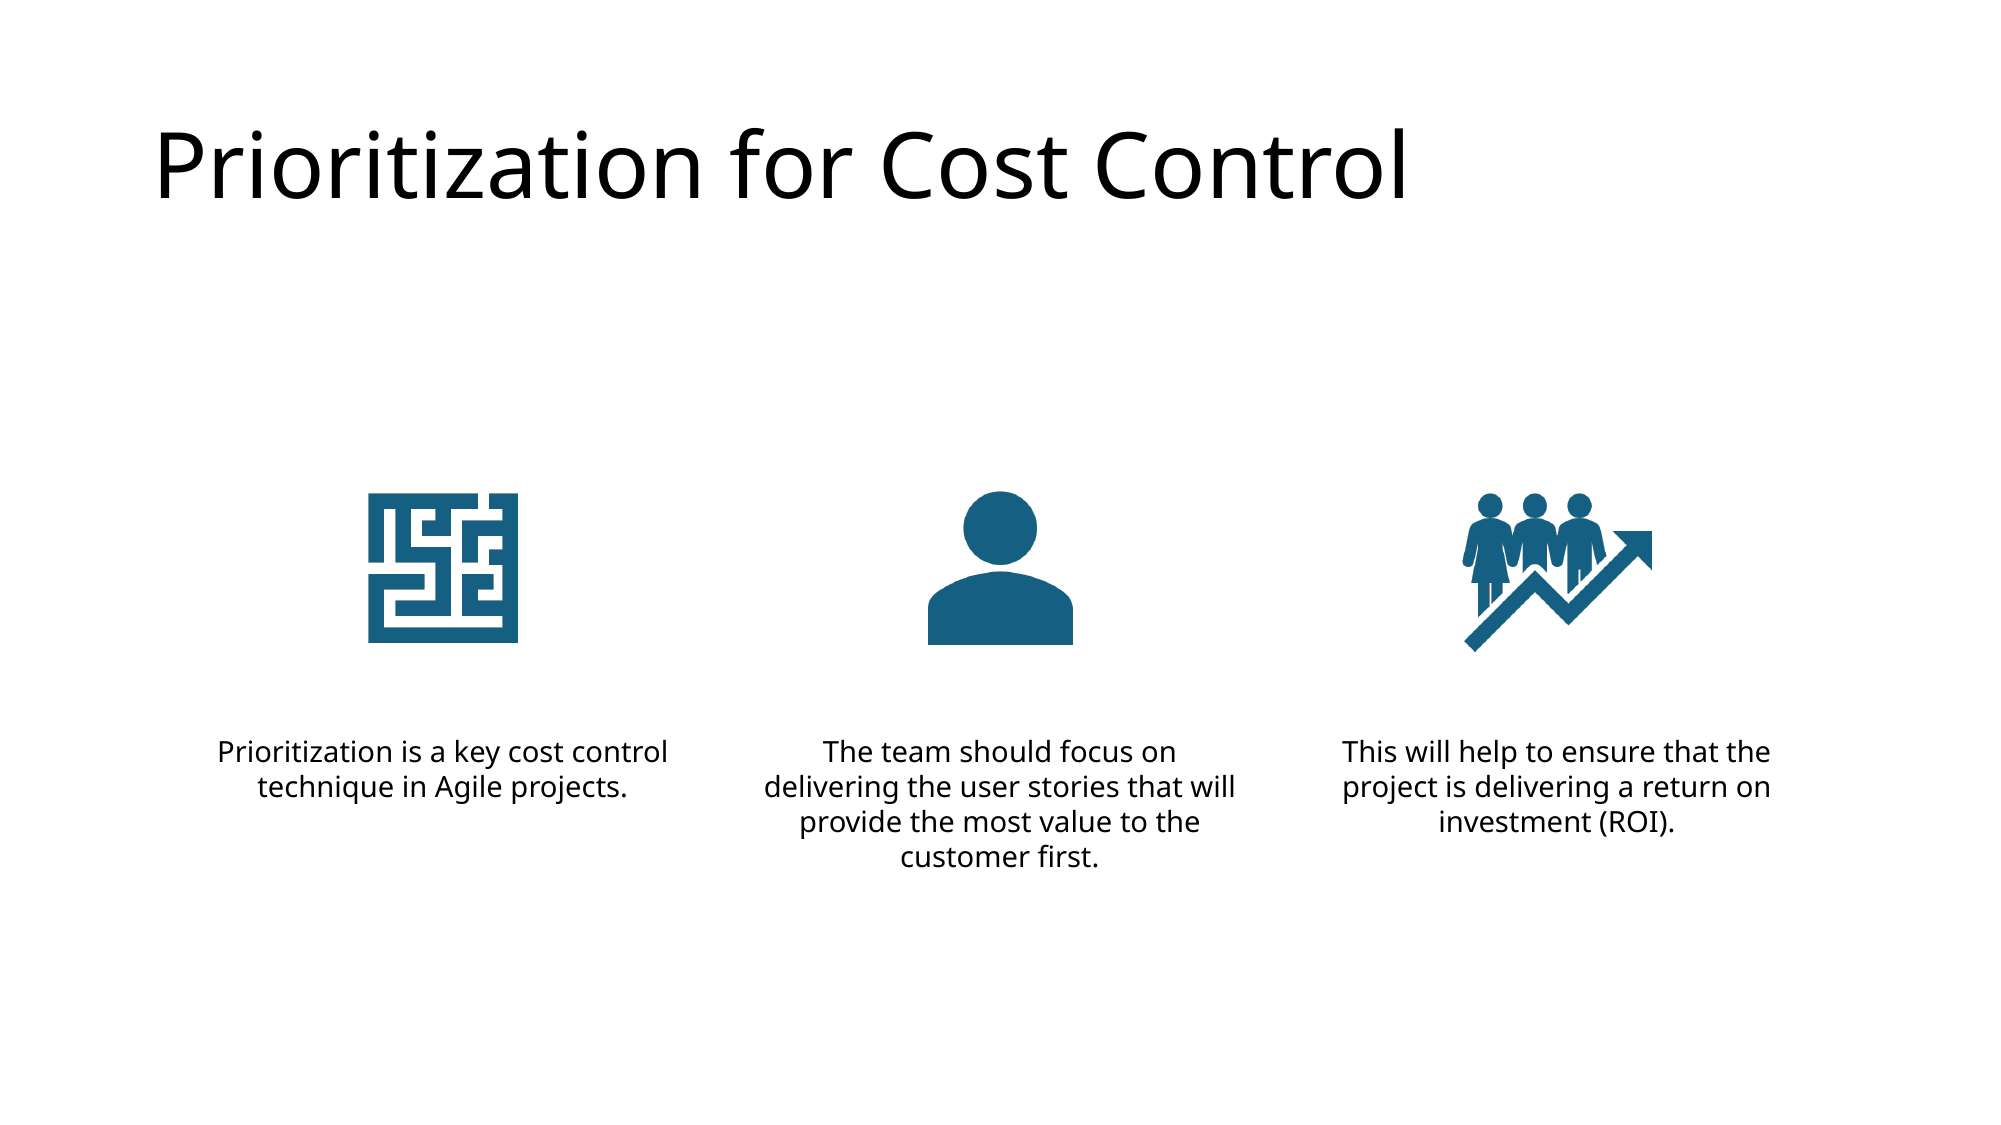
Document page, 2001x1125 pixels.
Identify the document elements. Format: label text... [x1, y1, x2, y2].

title Prioritization for Cost Control [137, 59, 1863, 278]
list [136, 298, 1863, 1014]
